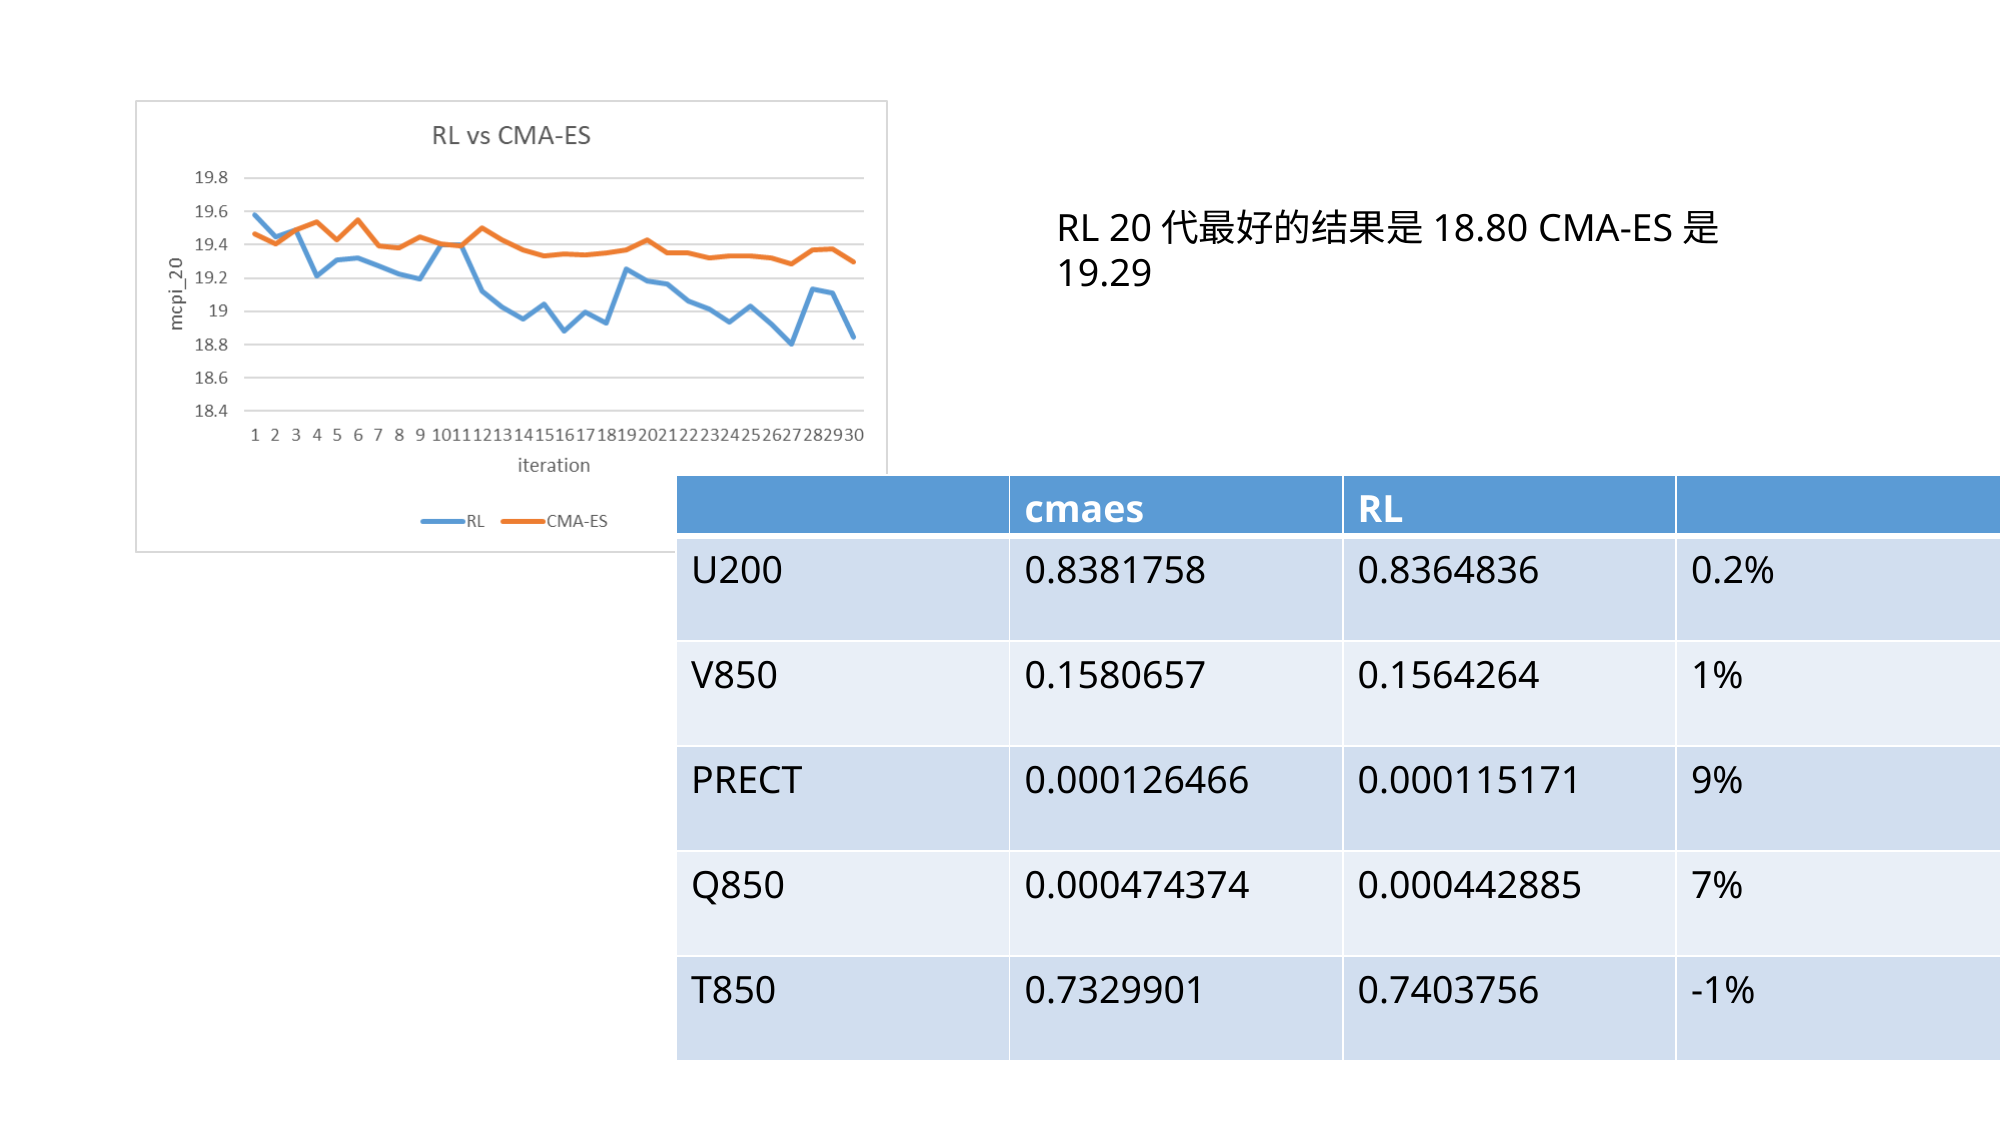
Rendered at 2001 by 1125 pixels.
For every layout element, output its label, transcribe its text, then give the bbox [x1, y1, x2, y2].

table_cell 0.000126466 [1010, 747, 1342, 850]
table_cell -1% [1677, 957, 2000, 1060]
table_cell 9% [1677, 747, 2000, 850]
table_header [1677, 476, 2000, 533]
table_header [888, 476, 1009, 533]
table_cell T850 [677, 957, 1009, 1060]
table_cell 0.2% [1677, 539, 2000, 640]
table_cell 0.1580657 [1010, 642, 1342, 745]
table_cell 7% [1677, 852, 2000, 955]
table_header cmaes [1010, 476, 1342, 533]
table_cell 0.000442885 [1344, 852, 1675, 955]
picture [135, 100, 888, 553]
table_cell 0.7403756 [1344, 957, 1675, 1060]
table_cell 0.000115171 [1344, 747, 1675, 850]
table_cell 0.1564264 [1344, 642, 1675, 745]
table_cell 1% [1677, 642, 2000, 745]
table_cell PRECT [677, 747, 1009, 850]
text_box RL 20代最好的结果是18.80 CMA-ES是19.29 [1041, 196, 1780, 302]
table_cell 0.000474374 [1010, 852, 1342, 955]
table_header RL [1344, 476, 1675, 533]
table_cell V850 [677, 642, 1009, 745]
table_cell U200 [677, 539, 1009, 640]
table_cell 0.8364836 [1344, 539, 1675, 640]
table_cell 0.8381758 [1010, 539, 1342, 640]
table_cell Q850 [677, 852, 1009, 955]
table_cell 0.7329901 [1010, 957, 1342, 1060]
